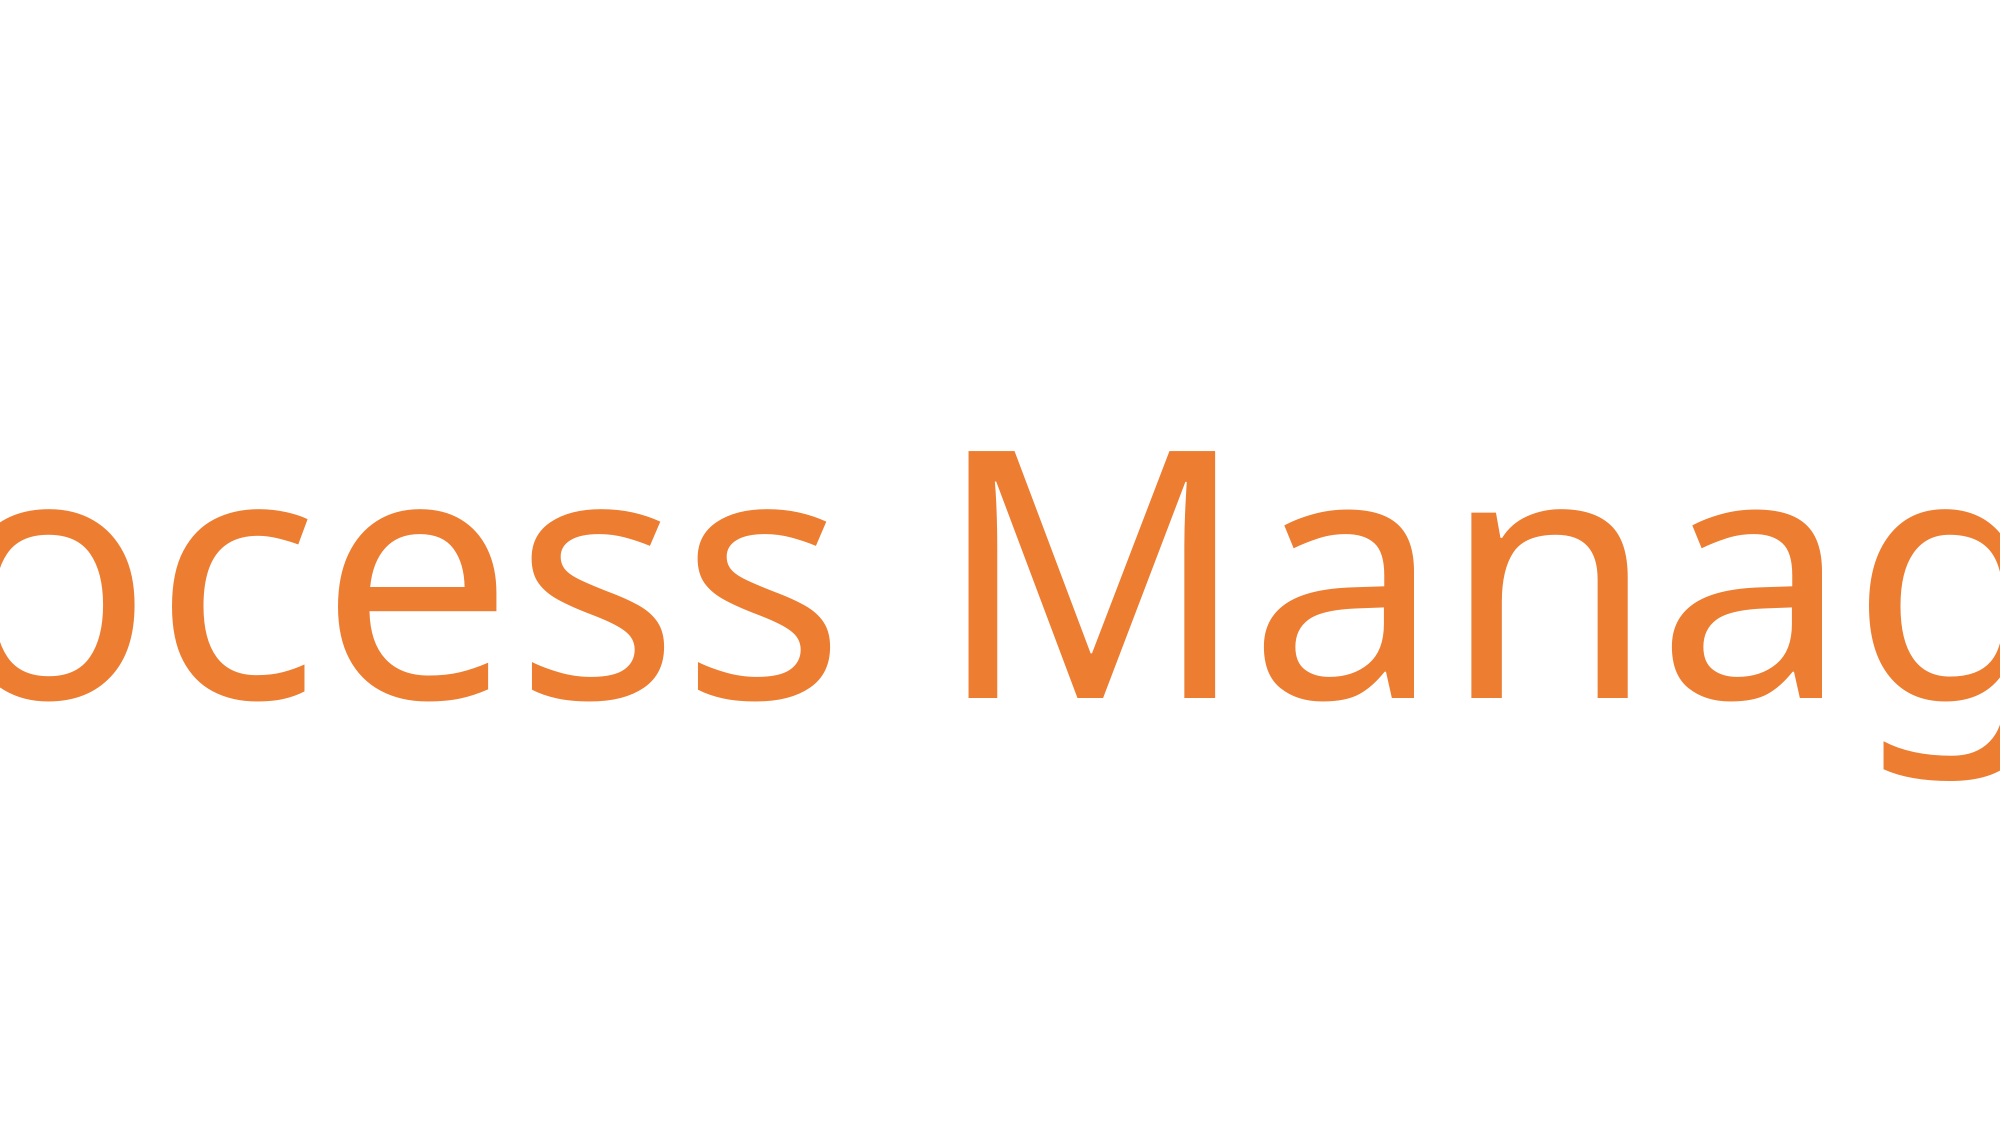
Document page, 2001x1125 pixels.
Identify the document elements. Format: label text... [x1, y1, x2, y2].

text_box Process Manager [0, 345, 2000, 776]
